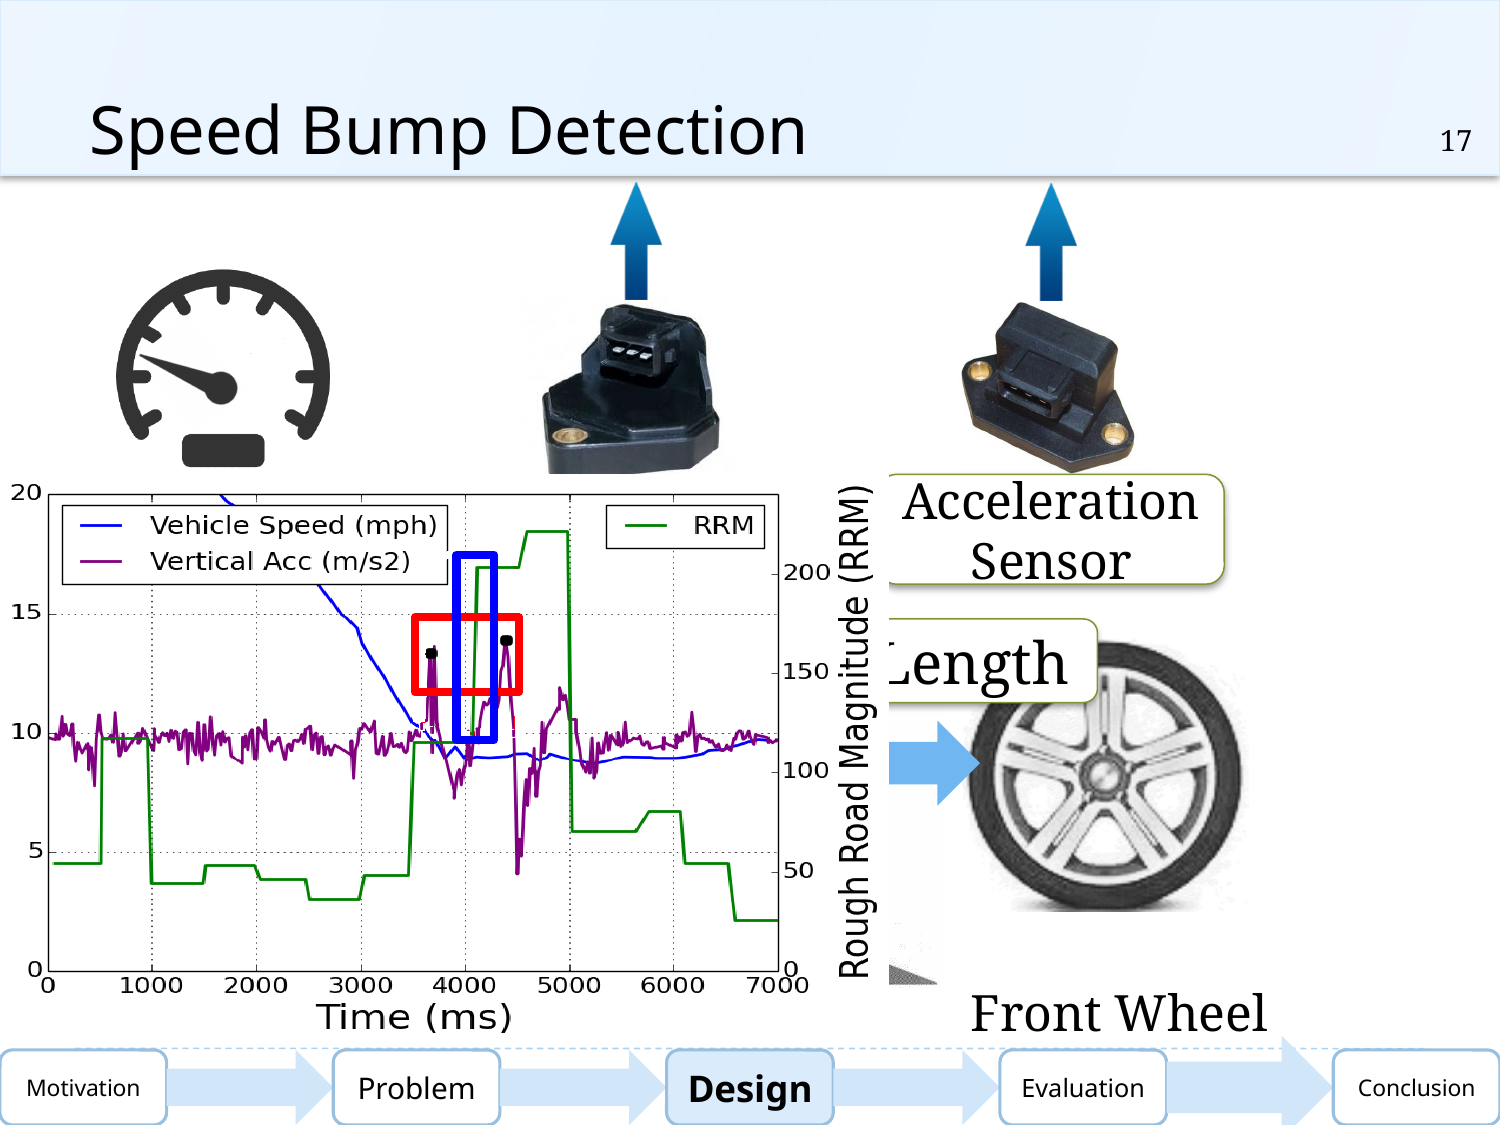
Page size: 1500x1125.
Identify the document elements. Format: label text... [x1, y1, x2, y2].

picture [957, 183, 1146, 482]
title Speed Bump Detection [75, 50, 1425, 175]
text_box [948, 728, 956, 798]
picture [962, 637, 1249, 912]
text_box Acceleration Sensor [889, 473, 1226, 585]
picture [0, 182, 942, 1045]
text_box Front Wheel [955, 973, 1306, 1049]
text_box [0, 1049, 1500, 1125]
text_box ~ Car Length [894, 618, 1099, 704]
slide_number 17 [1425, 114, 1500, 175]
